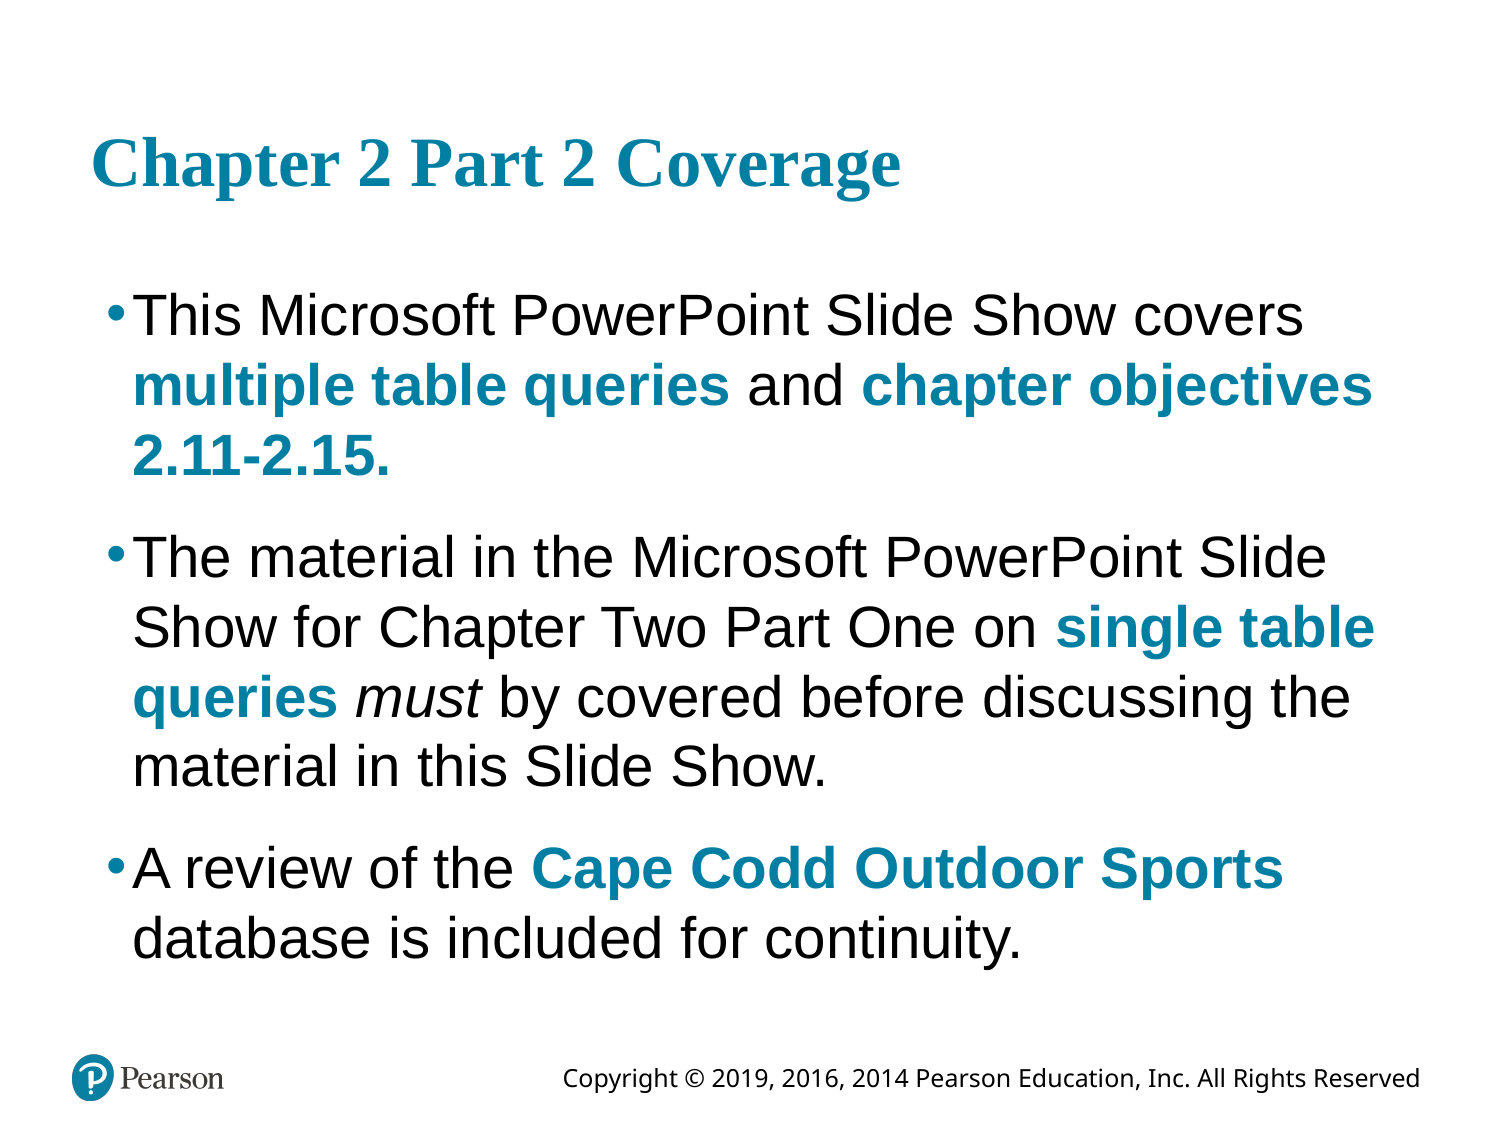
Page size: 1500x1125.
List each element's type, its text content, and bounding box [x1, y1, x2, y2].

picture [72, 1054, 88, 1070]
title Chapter 2 Part 2 Coverage [75, 35, 1425, 216]
picture [98, 1054, 224, 1101]
list This Microsoft PowerPoint Slide Show covers multiple table queries and chapter objectives 2.11-2.15. The material in the Microsoft PowerPoint Slide Show for Chapter Two Part One on single table queries must by covered before discussing the material in this Slide Show. A review of the Cape Codd Outdoor Sports database is included for continuity. [75, 262, 1425, 1005]
picture [72, 1087, 83, 1101]
picture [80, 1063, 106, 1088]
